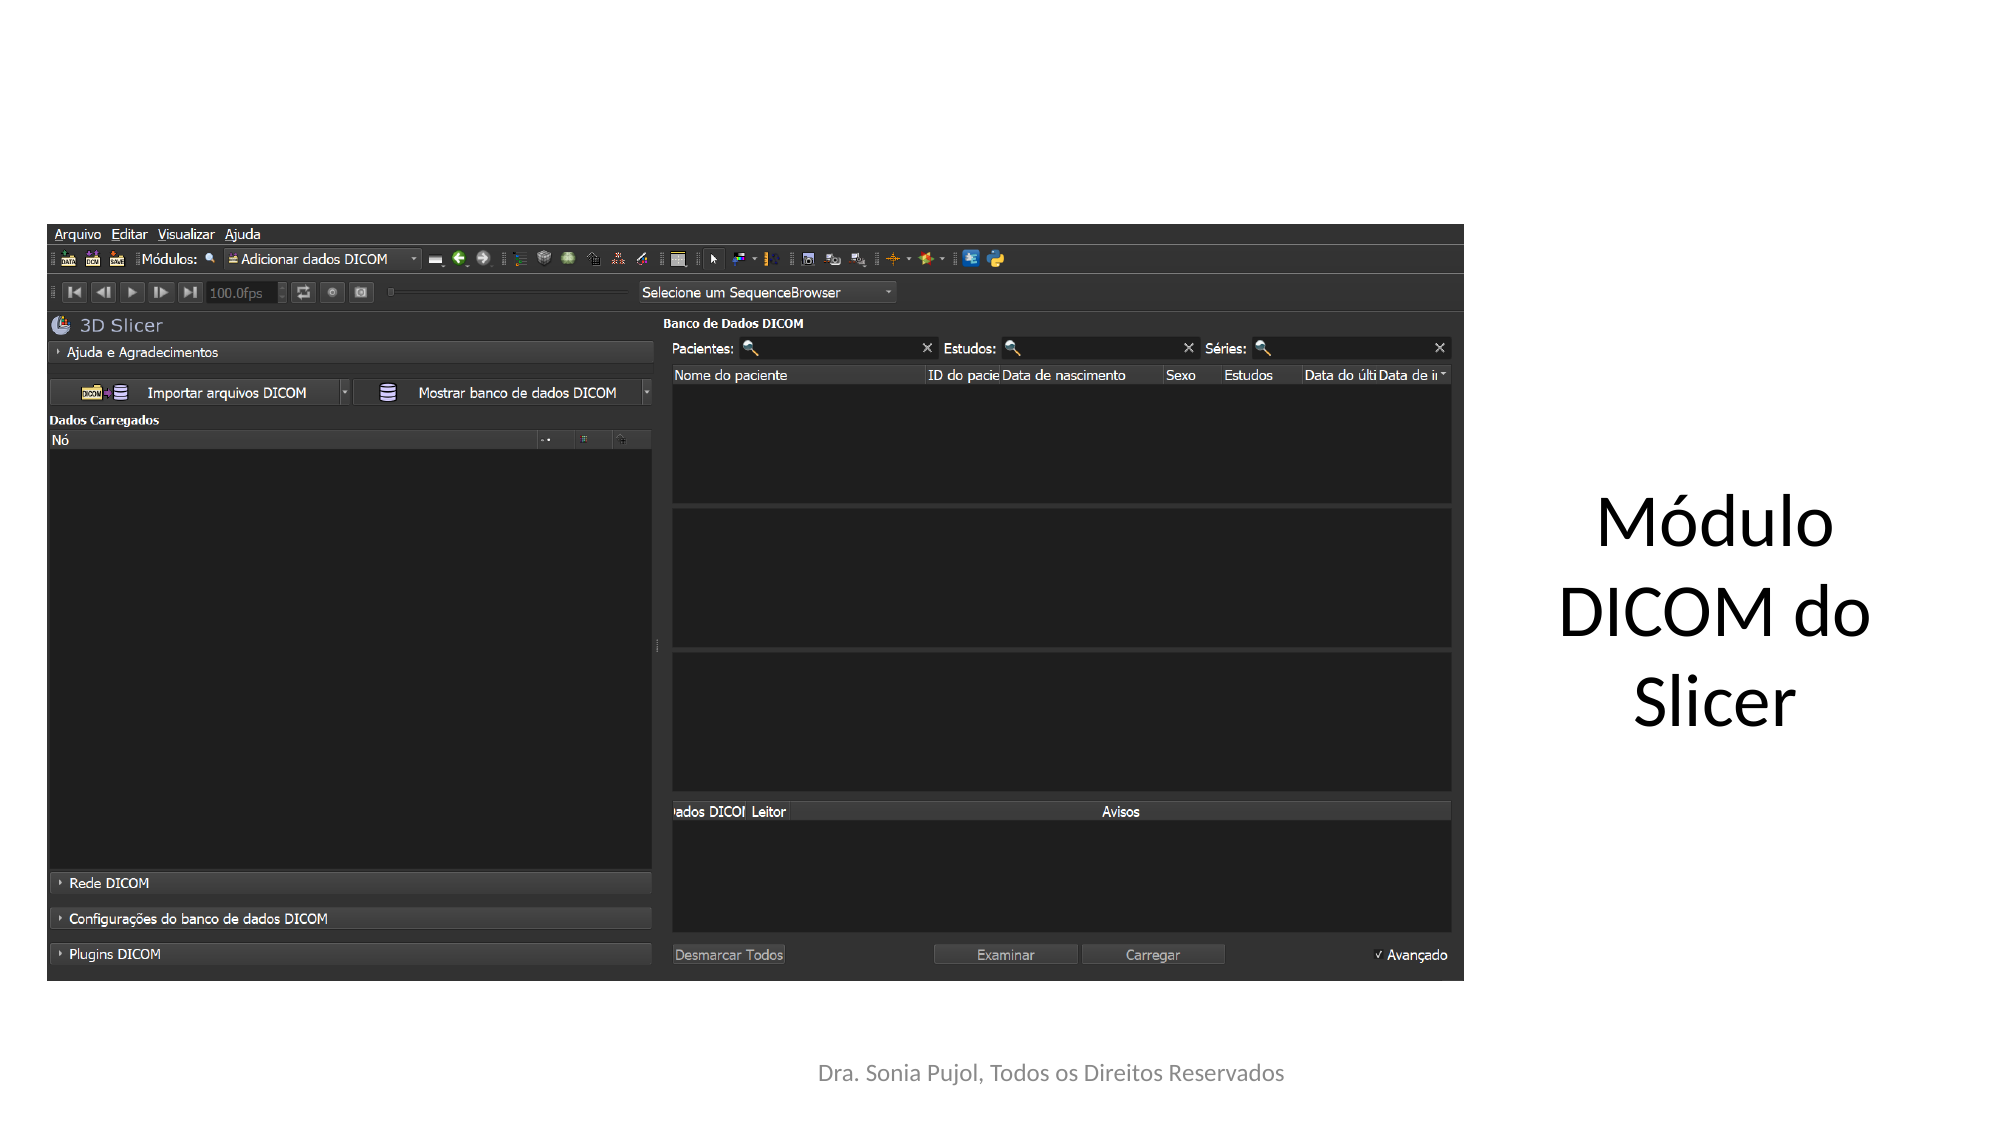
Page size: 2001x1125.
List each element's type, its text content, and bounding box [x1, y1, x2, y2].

text_box Módulo DICOM do Slicer [1468, 463, 1966, 749]
picture [47, 224, 1464, 981]
footer Dra. Sonia Pujol, Todos os Direitos Reservados [816, 1056, 1296, 1125]
